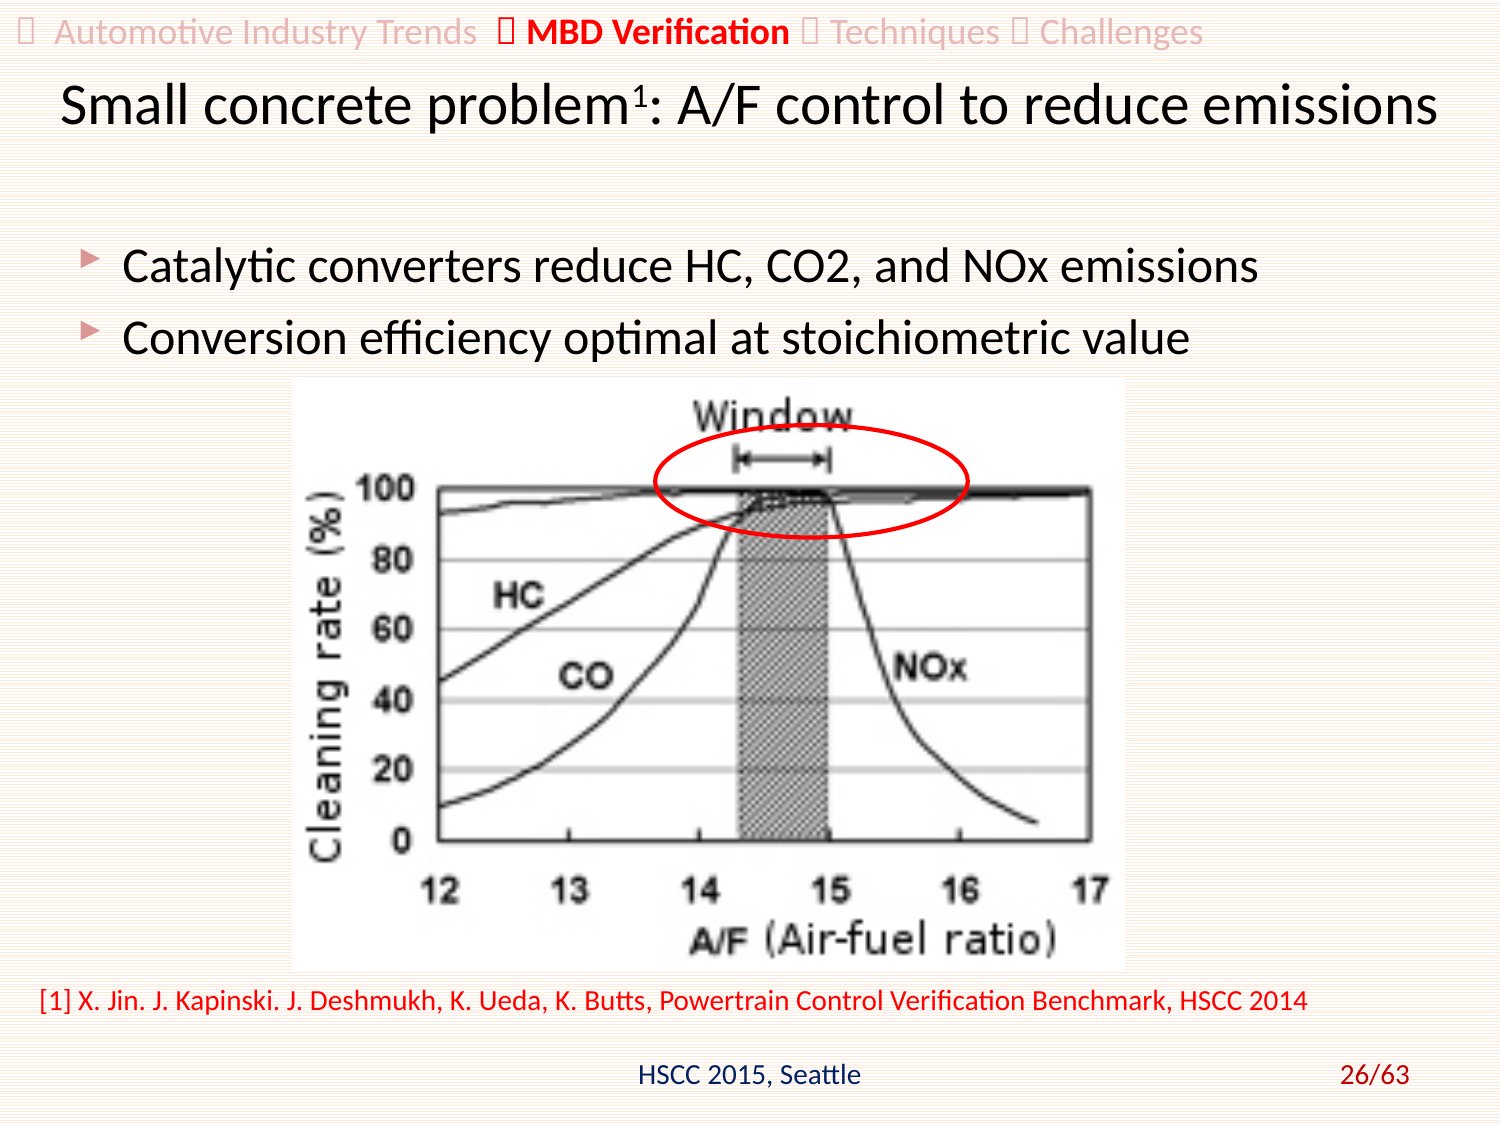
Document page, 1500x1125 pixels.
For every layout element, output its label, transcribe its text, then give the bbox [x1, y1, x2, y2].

slide_number 26/63 [1074, 1042, 1425, 1103]
footer HSCC 2015, Seattle [512, 1042, 988, 1103]
picture [292, 379, 1126, 971]
text_box  Automotive Industry Trends  MBD Verification  Techniques  Challenges [0, 0, 1500, 60]
list Catalytic converters reduce HC, CO2, and NOx emissions Conversion efficiency optimal at stoichiometric value [62, 224, 1413, 968]
title Small concrete problem1: A/F control to reduce emissions [0, 60, 1500, 152]
text_box [1] X. Jin. J. Kapinski. J. Deshmukh, K. Ueda, K. Butts, Powertrain Control Verification Benchmark, HSCC 2014 [24, 973, 1425, 1024]
